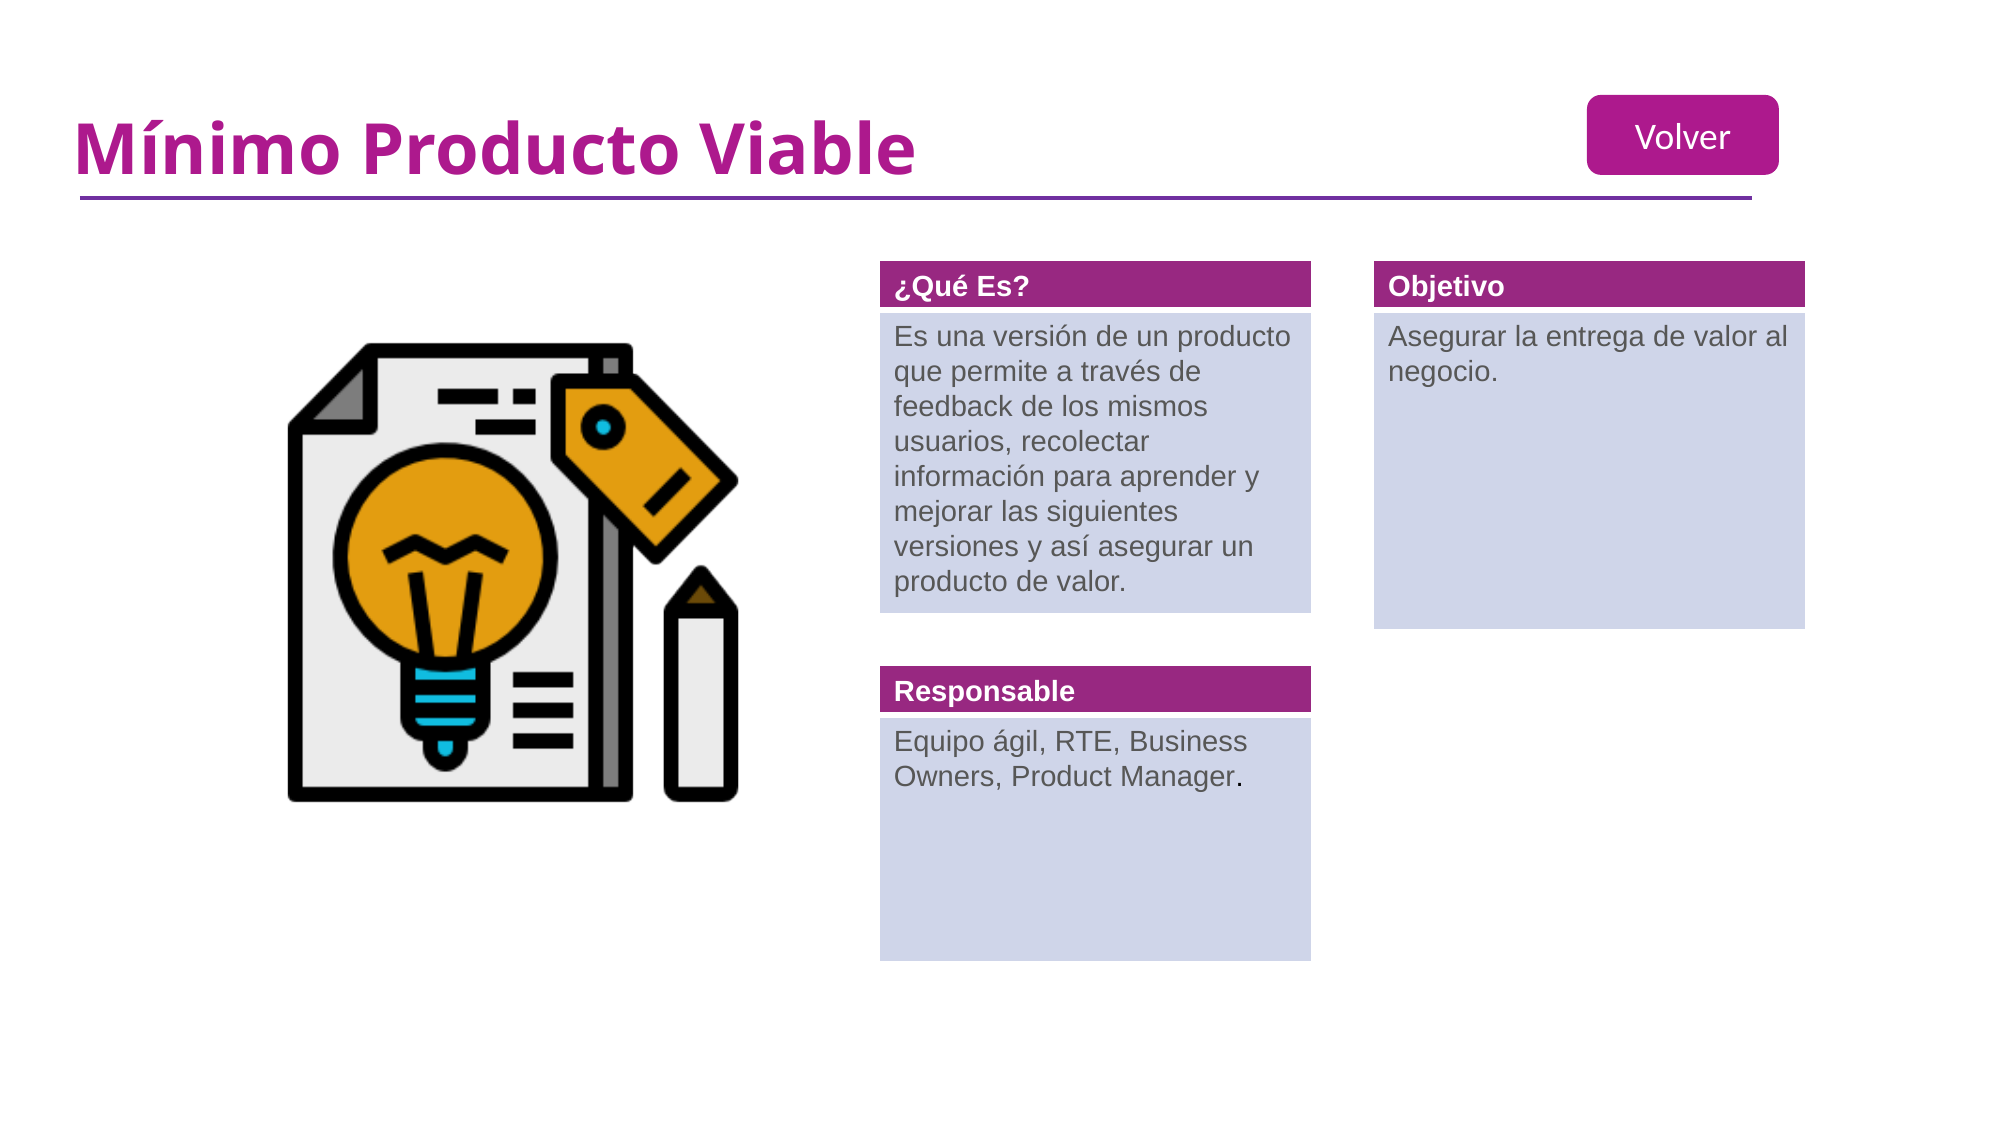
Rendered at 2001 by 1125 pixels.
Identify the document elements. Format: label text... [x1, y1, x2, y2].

table_header ¿Qué Es? [880, 261, 1311, 307]
table_header Objetivo [1374, 261, 1805, 307]
table_cell Es una versión de un producto que permite a través de feedback de los mismos usuarios, recolectar información para aprender y mejorar las siguientes versiones y así asegurar un producto de valor. [880, 313, 1311, 613]
table_cell Asegurar la entrega de valor al negocio. [1374, 313, 1805, 629]
table_header Responsable [880, 666, 1311, 712]
table_cell Equipo ágil, RTE, Business Owners, Product Manager. [880, 718, 1311, 961]
picture [273, 328, 754, 818]
text_box Mínimo Producto Viable [57, 105, 1807, 198]
text_box Volver [1586, 94, 1779, 175]
